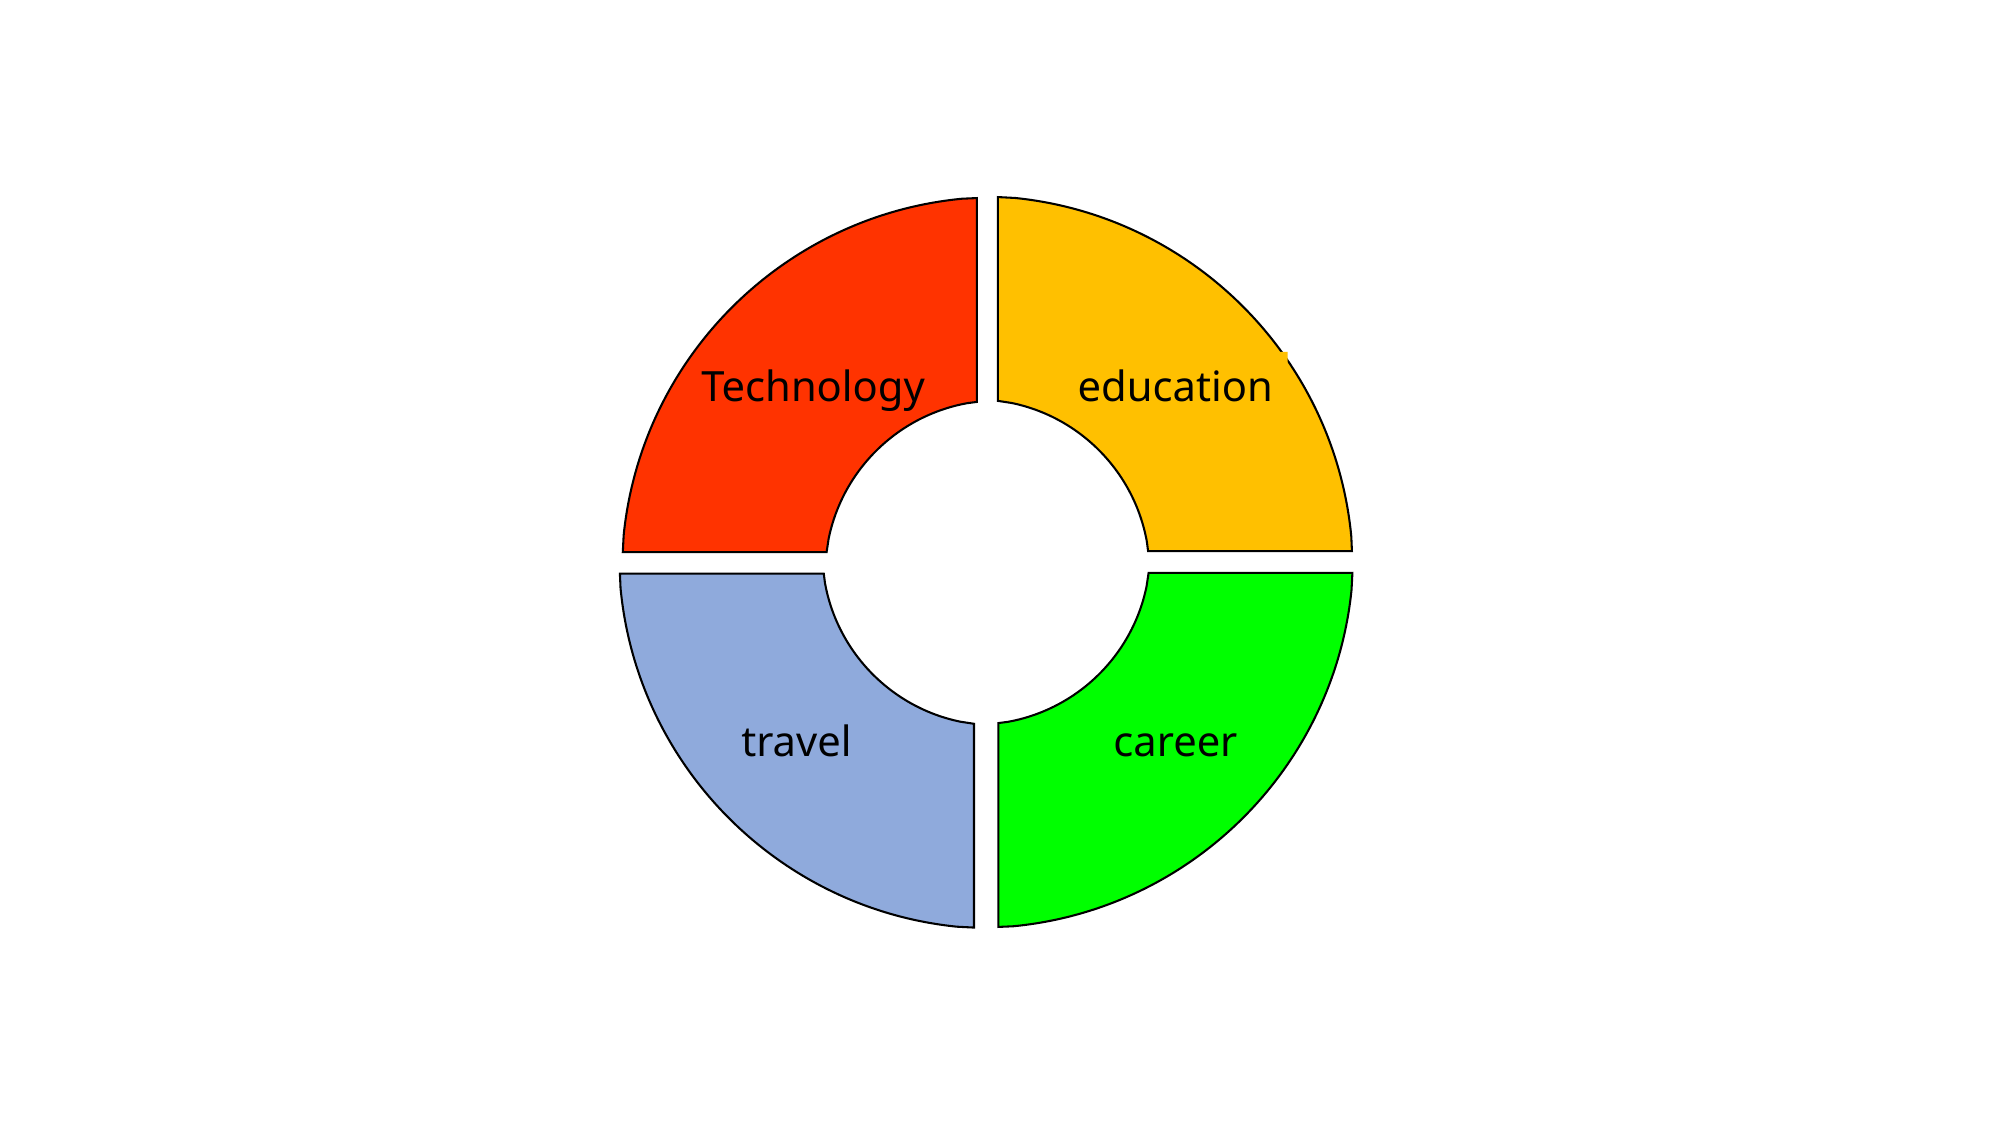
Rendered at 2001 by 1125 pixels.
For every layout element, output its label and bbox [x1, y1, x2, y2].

text_box [976, 572, 1353, 928]
text_box [618, 552, 974, 928]
text_box [622, 197, 997, 553]
text_box [997, 196, 1353, 572]
